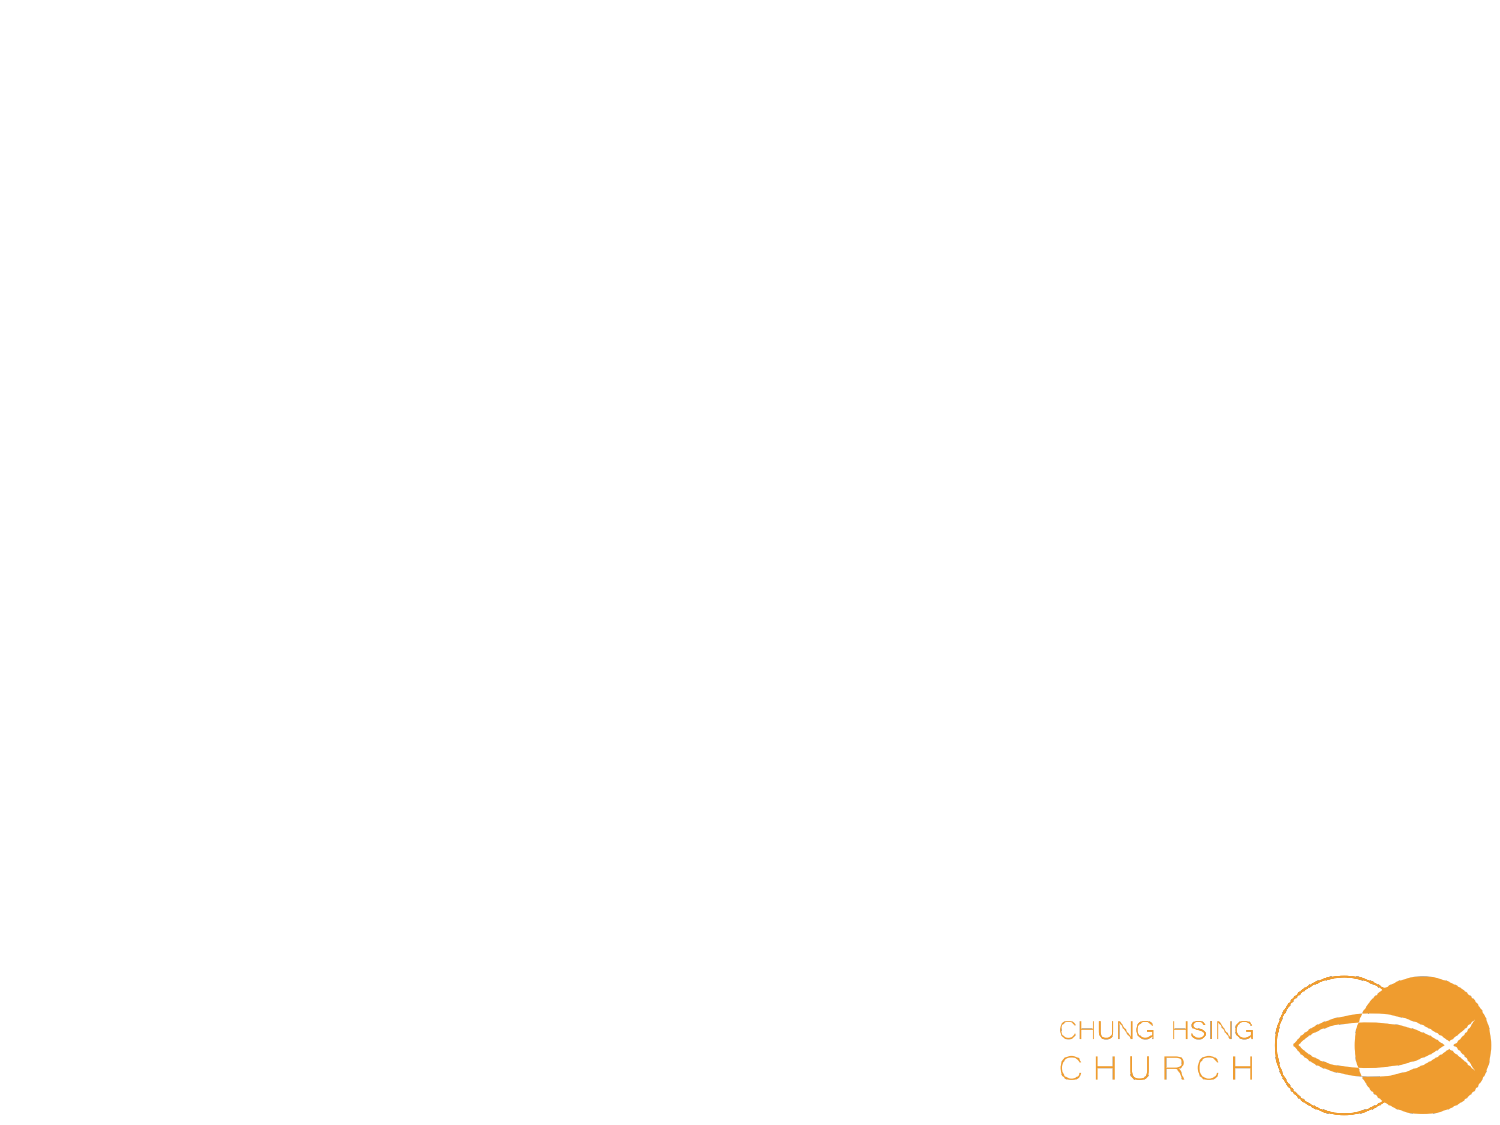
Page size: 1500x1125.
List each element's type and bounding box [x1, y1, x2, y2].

picture [1014, 940, 1500, 1125]
